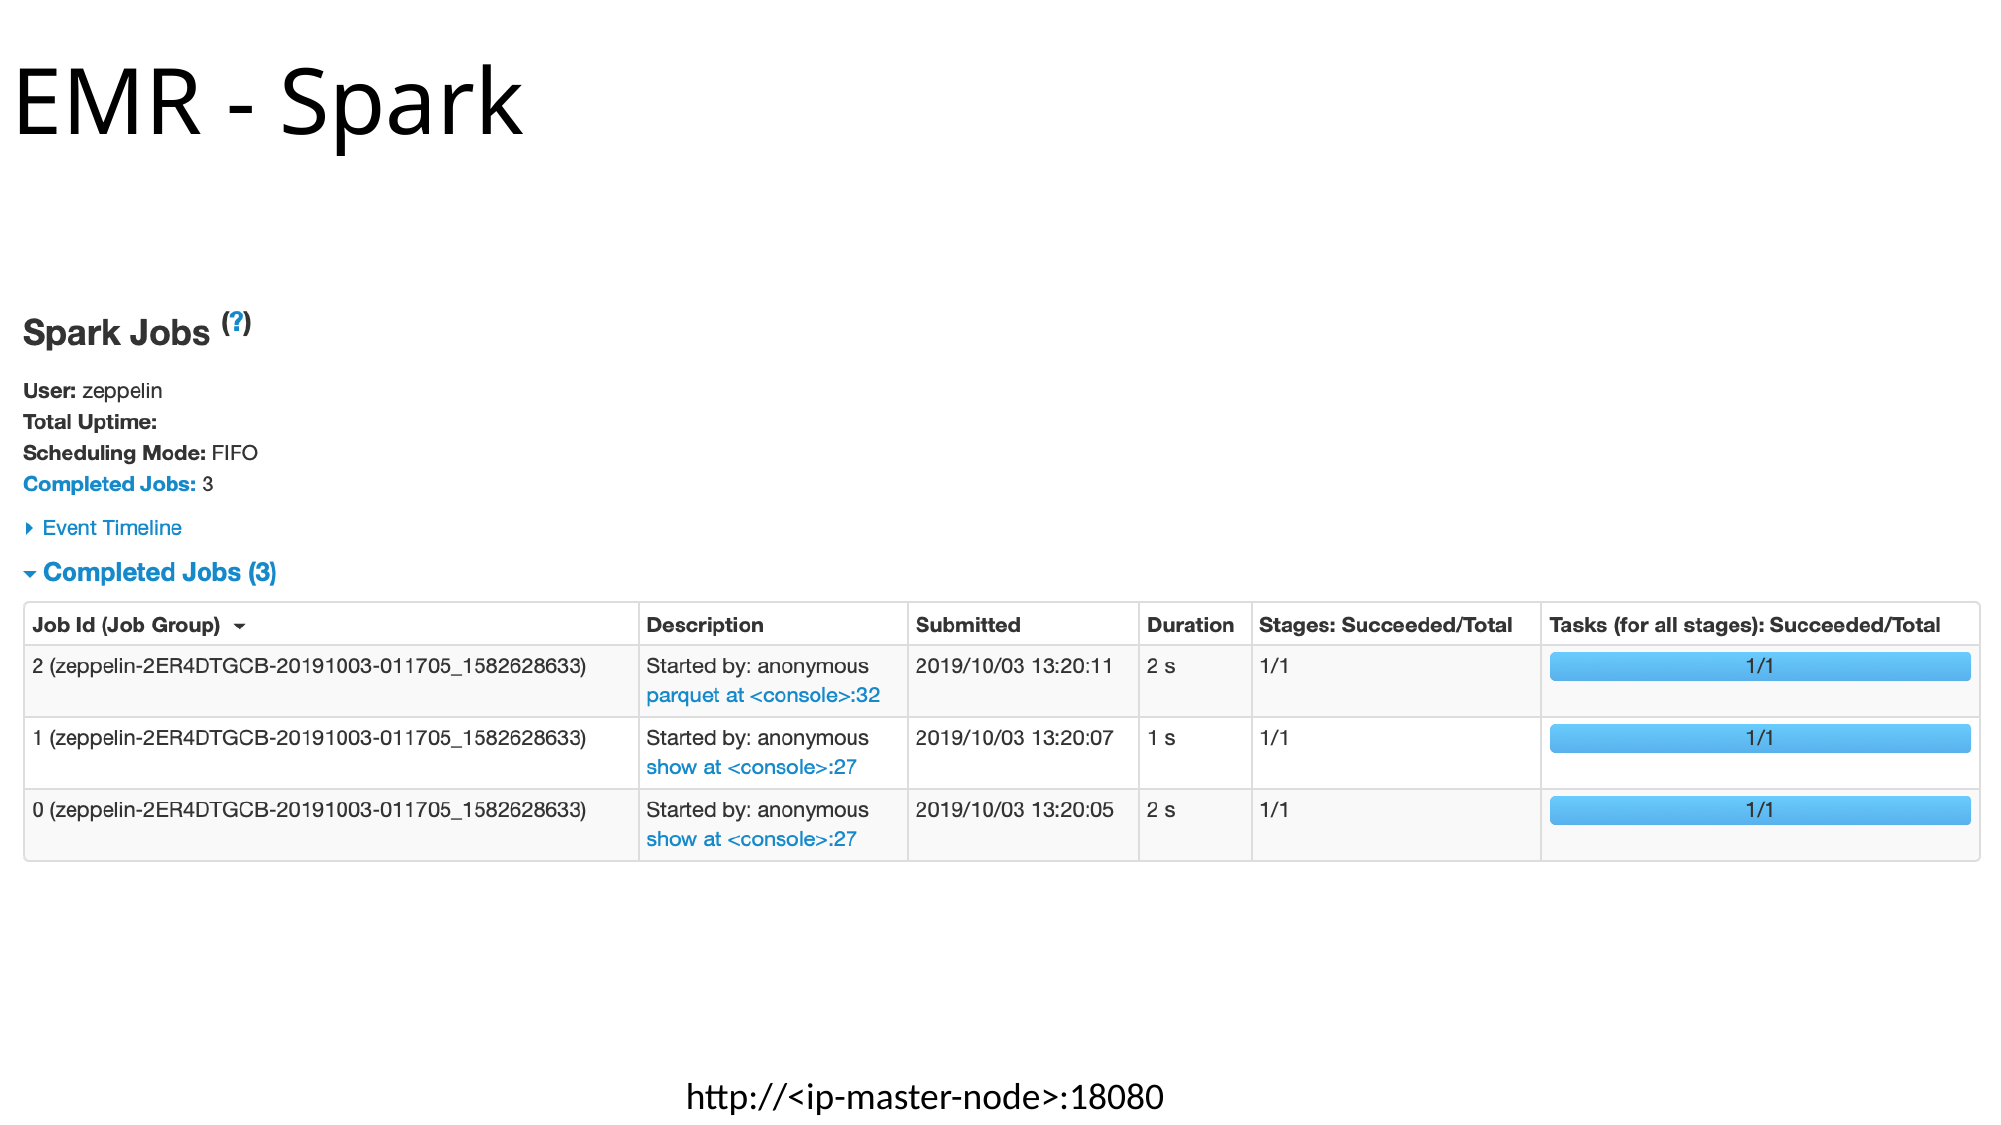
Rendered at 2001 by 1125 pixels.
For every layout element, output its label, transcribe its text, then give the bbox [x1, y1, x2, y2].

text_box http://<ip-master-node>:18080 [671, 1064, 1180, 1125]
text_box EMR - Spark [0, 0, 1905, 225]
picture [3, 279, 2000, 908]
